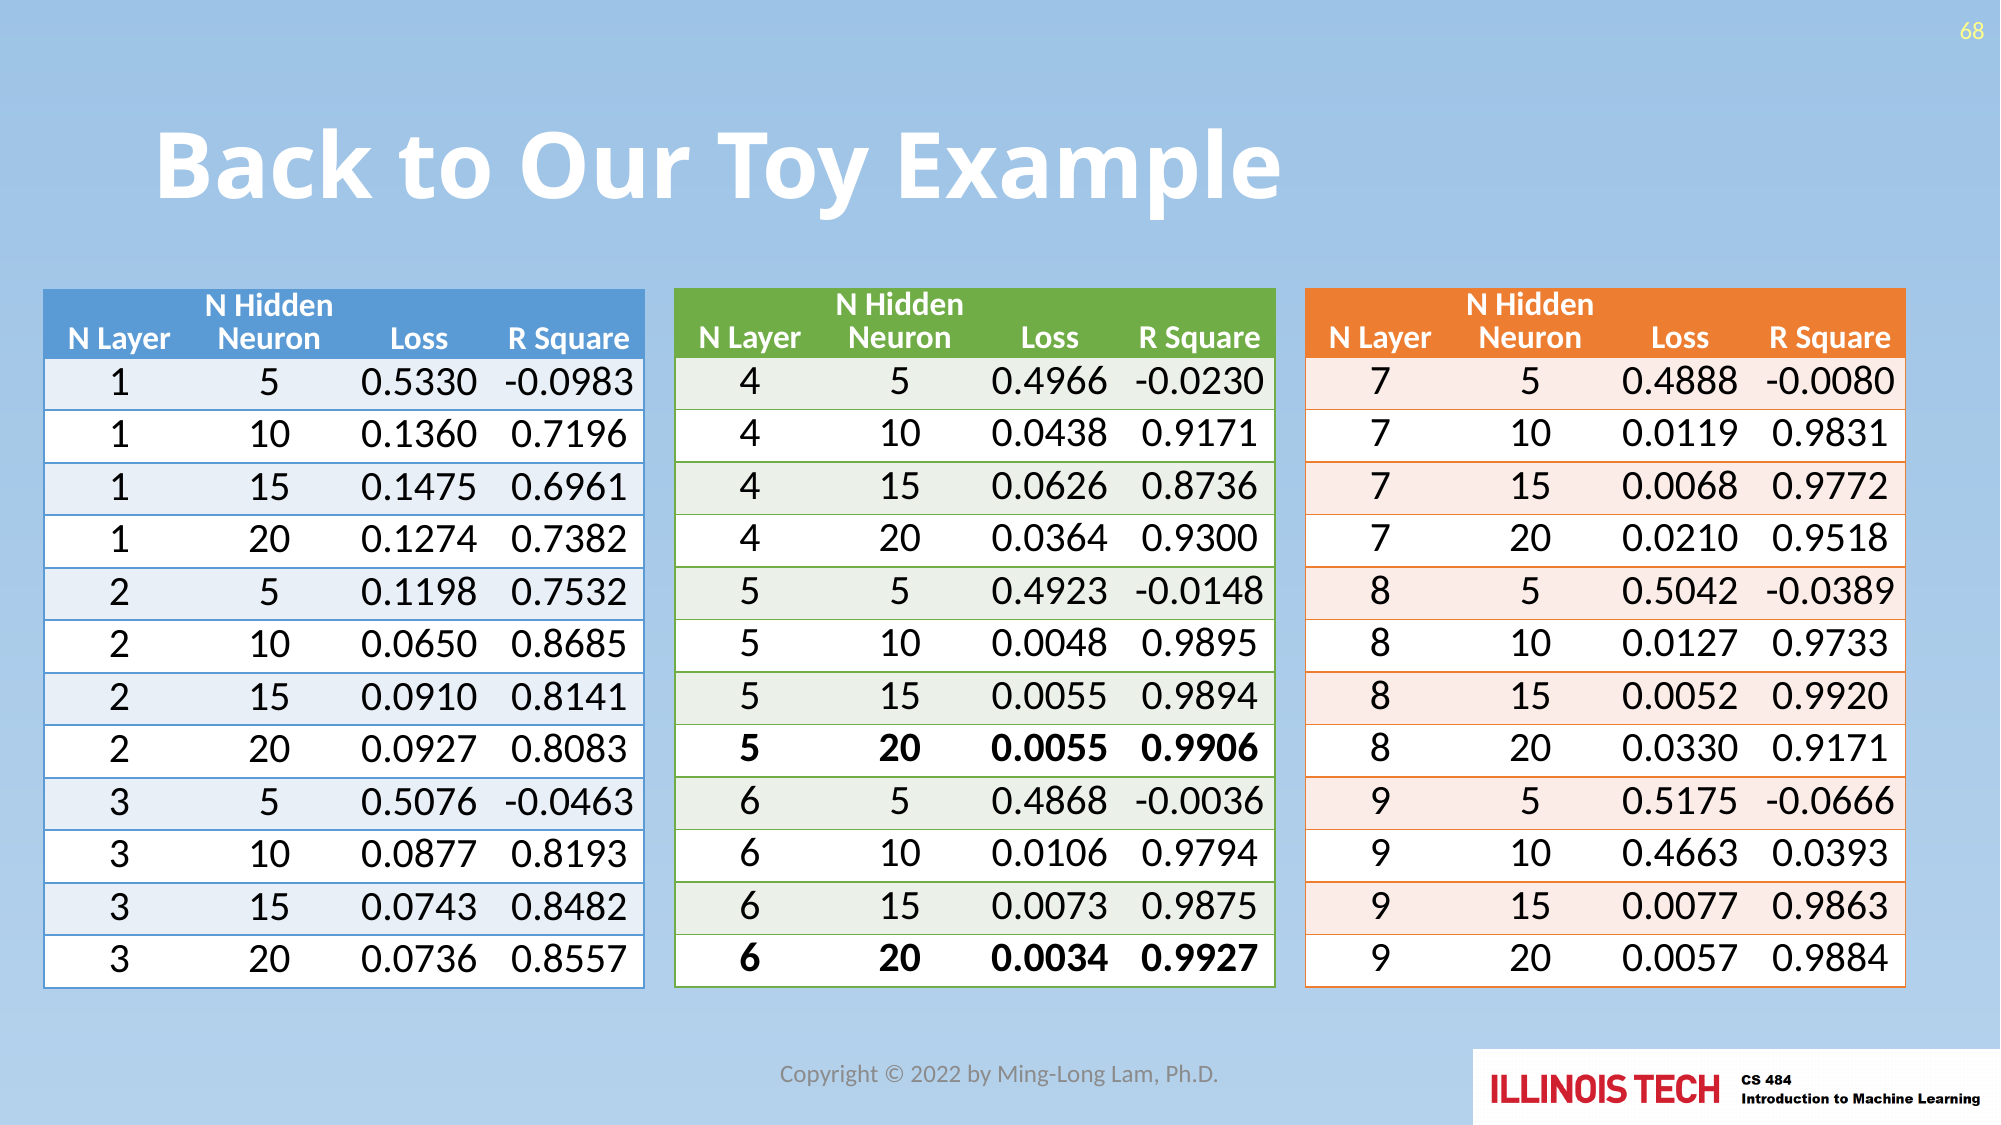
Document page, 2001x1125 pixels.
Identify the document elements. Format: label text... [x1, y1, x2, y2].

table_cell 10 [1455, 830, 1605, 881]
table_cell 2 [45, 569, 194, 619]
table_cell 8 [1306, 568, 1455, 619]
table_cell 15 [1455, 463, 1605, 514]
picture [1473, 1049, 2000, 1125]
table_cell 0.1475 [344, 464, 494, 514]
table_cell 0.4888 [1605, 358, 1755, 409]
table_cell 0.9831 [1755, 410, 1905, 461]
table_cell 5 [1455, 358, 1605, 409]
title Back to Our Toy Example [137, 59, 1863, 278]
table_cell 0.0626 [975, 463, 1125, 514]
table_cell -0.0230 [1125, 358, 1274, 409]
table_cell 10 [194, 621, 344, 672]
table_cell 0.4923 [975, 568, 1125, 619]
table_cell 4 [676, 358, 825, 409]
table_header R Square [494, 291, 643, 357]
table_cell 0.0119 [1605, 410, 1755, 461]
table_cell -0.0080 [1755, 358, 1905, 409]
table_cell -0.0148 [1125, 568, 1274, 619]
table_cell 20 [194, 726, 344, 777]
table_cell 0.9733 [1755, 620, 1905, 671]
table_cell 10 [194, 831, 344, 882]
table_cell 6 [676, 935, 825, 986]
table_cell -0.0983 [494, 359, 643, 409]
table_cell 0.0438 [975, 410, 1125, 461]
table_cell 0.0364 [975, 515, 1125, 566]
table_cell 5 [825, 358, 975, 409]
table_cell 4 [676, 515, 825, 566]
table_cell 8 [1306, 620, 1455, 671]
table_cell 0.0052 [1605, 673, 1755, 724]
table_cell 20 [825, 725, 975, 776]
table_cell 5 [1455, 568, 1605, 619]
table_cell 0.6961 [494, 464, 643, 514]
table_cell 15 [1455, 883, 1605, 934]
table_cell 0.0034 [975, 935, 1125, 986]
table_cell 0.1198 [344, 569, 494, 619]
table_cell 7 [1306, 515, 1455, 566]
table_cell 0.8685 [494, 621, 643, 672]
table_cell 0.8193 [494, 831, 643, 882]
table_cell 15 [194, 674, 344, 724]
table_cell 9 [1306, 778, 1455, 829]
table_cell 5 [676, 725, 825, 776]
table_cell 20 [194, 936, 344, 987]
table_cell 20 [1455, 935, 1605, 986]
table_cell 0.8482 [494, 884, 643, 934]
table_cell 0.9300 [1125, 515, 1274, 566]
table_cell -0.0389 [1755, 568, 1905, 619]
table_cell 0.9927 [1125, 935, 1274, 986]
table_cell 3 [45, 884, 194, 934]
table_cell 0.0055 [975, 673, 1125, 724]
table_cell 0.0055 [975, 725, 1125, 776]
table_cell 10 [825, 410, 975, 461]
table_cell 0.0077 [1605, 883, 1755, 934]
table_cell 2 [45, 674, 194, 724]
table_cell 0.8141 [494, 674, 643, 724]
table_cell 10 [1455, 410, 1605, 461]
table_header R Square [1125, 290, 1274, 356]
table_cell 0.0068 [1605, 463, 1755, 514]
table_header N Hidden Neuron [825, 290, 975, 356]
table_cell 0.0048 [975, 620, 1125, 671]
table_cell 0.4868 [975, 778, 1125, 829]
table_cell 0.0650 [344, 621, 494, 672]
table_cell 2 [45, 621, 194, 672]
table_header N Layer [1306, 290, 1455, 356]
table_cell 0.0393 [1755, 830, 1905, 881]
table_cell 0.0057 [1605, 935, 1755, 986]
table_cell 0.9171 [1125, 410, 1274, 461]
table_cell 6 [676, 778, 825, 829]
table_header N Hidden Neuron [1455, 290, 1605, 356]
table_cell 1 [45, 516, 194, 567]
table_cell 4 [676, 410, 825, 461]
table_cell 5 [676, 568, 825, 619]
table_cell 1 [45, 359, 194, 409]
table_cell 0.9171 [1755, 725, 1905, 776]
table_cell 0.0736 [344, 936, 494, 987]
table_cell 9 [1306, 935, 1455, 986]
table_cell 5 [194, 779, 344, 829]
table_cell 0.9920 [1755, 673, 1905, 724]
table_cell 0.7196 [494, 411, 643, 462]
table_cell 0.9772 [1755, 463, 1905, 514]
table_cell 0.5042 [1605, 568, 1755, 619]
table_cell 0.0743 [344, 884, 494, 934]
table_cell 10 [194, 411, 344, 462]
table_cell 8 [1306, 673, 1455, 724]
table_cell 5 [825, 778, 975, 829]
table_cell 4 [676, 463, 825, 514]
table_cell 15 [825, 883, 975, 934]
table_cell 15 [194, 884, 344, 934]
table_header N Layer [676, 290, 825, 356]
table_cell 0.9518 [1755, 515, 1905, 566]
table_cell 0.4663 [1605, 830, 1755, 881]
table_cell 0.9894 [1125, 673, 1274, 724]
table_cell 15 [1455, 673, 1605, 724]
table_cell 0.0073 [975, 883, 1125, 934]
table_cell 2 [45, 726, 194, 777]
table_cell 7 [1306, 463, 1455, 514]
table_cell 3 [45, 936, 194, 987]
table_cell 0.7382 [494, 516, 643, 567]
table_cell 20 [194, 516, 344, 567]
table_cell 0.9906 [1125, 725, 1274, 776]
table_cell 5 [825, 568, 975, 619]
table_cell 0.8557 [494, 936, 643, 987]
table_cell 5 [1455, 778, 1605, 829]
table_cell 0.9875 [1125, 883, 1274, 934]
table_cell 0.0910 [344, 674, 494, 724]
table_cell 9 [1306, 883, 1455, 934]
table_cell 7 [1306, 358, 1455, 409]
table_cell 20 [825, 515, 975, 566]
table_cell 5 [676, 620, 825, 671]
table_cell 0.7532 [494, 569, 643, 619]
table_cell 0.5330 [344, 359, 494, 409]
table_cell 0.1274 [344, 516, 494, 567]
table_header Loss [975, 290, 1125, 356]
table_cell 20 [825, 935, 975, 986]
table_cell 3 [45, 779, 194, 829]
table_cell 0.4966 [975, 358, 1125, 409]
table_cell 0.0127 [1605, 620, 1755, 671]
table_cell 0.0210 [1605, 515, 1755, 566]
table_cell 0.8736 [1125, 463, 1274, 514]
table_cell 0.5175 [1605, 778, 1755, 829]
table_header N Hidden Neuron [194, 291, 344, 357]
table_cell 0.1360 [344, 411, 494, 462]
table_cell 0.0330 [1605, 725, 1755, 776]
table_cell 20 [1455, 515, 1605, 566]
table_cell 0.9884 [1755, 935, 1905, 986]
table_cell 6 [676, 830, 825, 881]
table_cell 0.0106 [975, 830, 1125, 881]
table_cell 0.8083 [494, 726, 643, 777]
table_cell -0.0666 [1755, 778, 1905, 829]
table_cell 8 [1306, 725, 1455, 776]
table_cell -0.0036 [1125, 778, 1274, 829]
table_header Loss [344, 291, 494, 357]
slide_number 68 [1550, 0, 2000, 60]
table_cell 6 [676, 883, 825, 934]
table_cell -0.0463 [494, 779, 643, 829]
table_cell 0.0927 [344, 726, 494, 777]
table_cell 1 [45, 411, 194, 462]
table_cell 0.9863 [1755, 883, 1905, 934]
table_cell 5 [194, 359, 344, 409]
table_cell 10 [1455, 620, 1605, 671]
table_cell 1 [45, 464, 194, 514]
footer Copyright © 2022 by Ming-Long Lam, Ph.D. [662, 1042, 1338, 1103]
table_cell 0.0877 [344, 831, 494, 882]
table_cell 5 [194, 569, 344, 619]
table_cell 0.5076 [344, 779, 494, 829]
table_cell 0.9794 [1125, 830, 1274, 881]
table_cell 9 [1306, 830, 1455, 881]
table_cell 10 [825, 830, 975, 881]
table_cell 15 [825, 463, 975, 514]
table_header Loss [1605, 290, 1755, 356]
table_cell 10 [825, 620, 975, 671]
table_cell 3 [45, 831, 194, 882]
table_header R Square [1755, 290, 1905, 356]
table_cell 20 [1455, 725, 1605, 776]
table_header N Layer [45, 291, 194, 357]
table_cell 15 [825, 673, 975, 724]
table_cell 0.9895 [1125, 620, 1274, 671]
table_cell 7 [1306, 410, 1455, 461]
table_cell 15 [194, 464, 344, 514]
table_cell 5 [676, 673, 825, 724]
